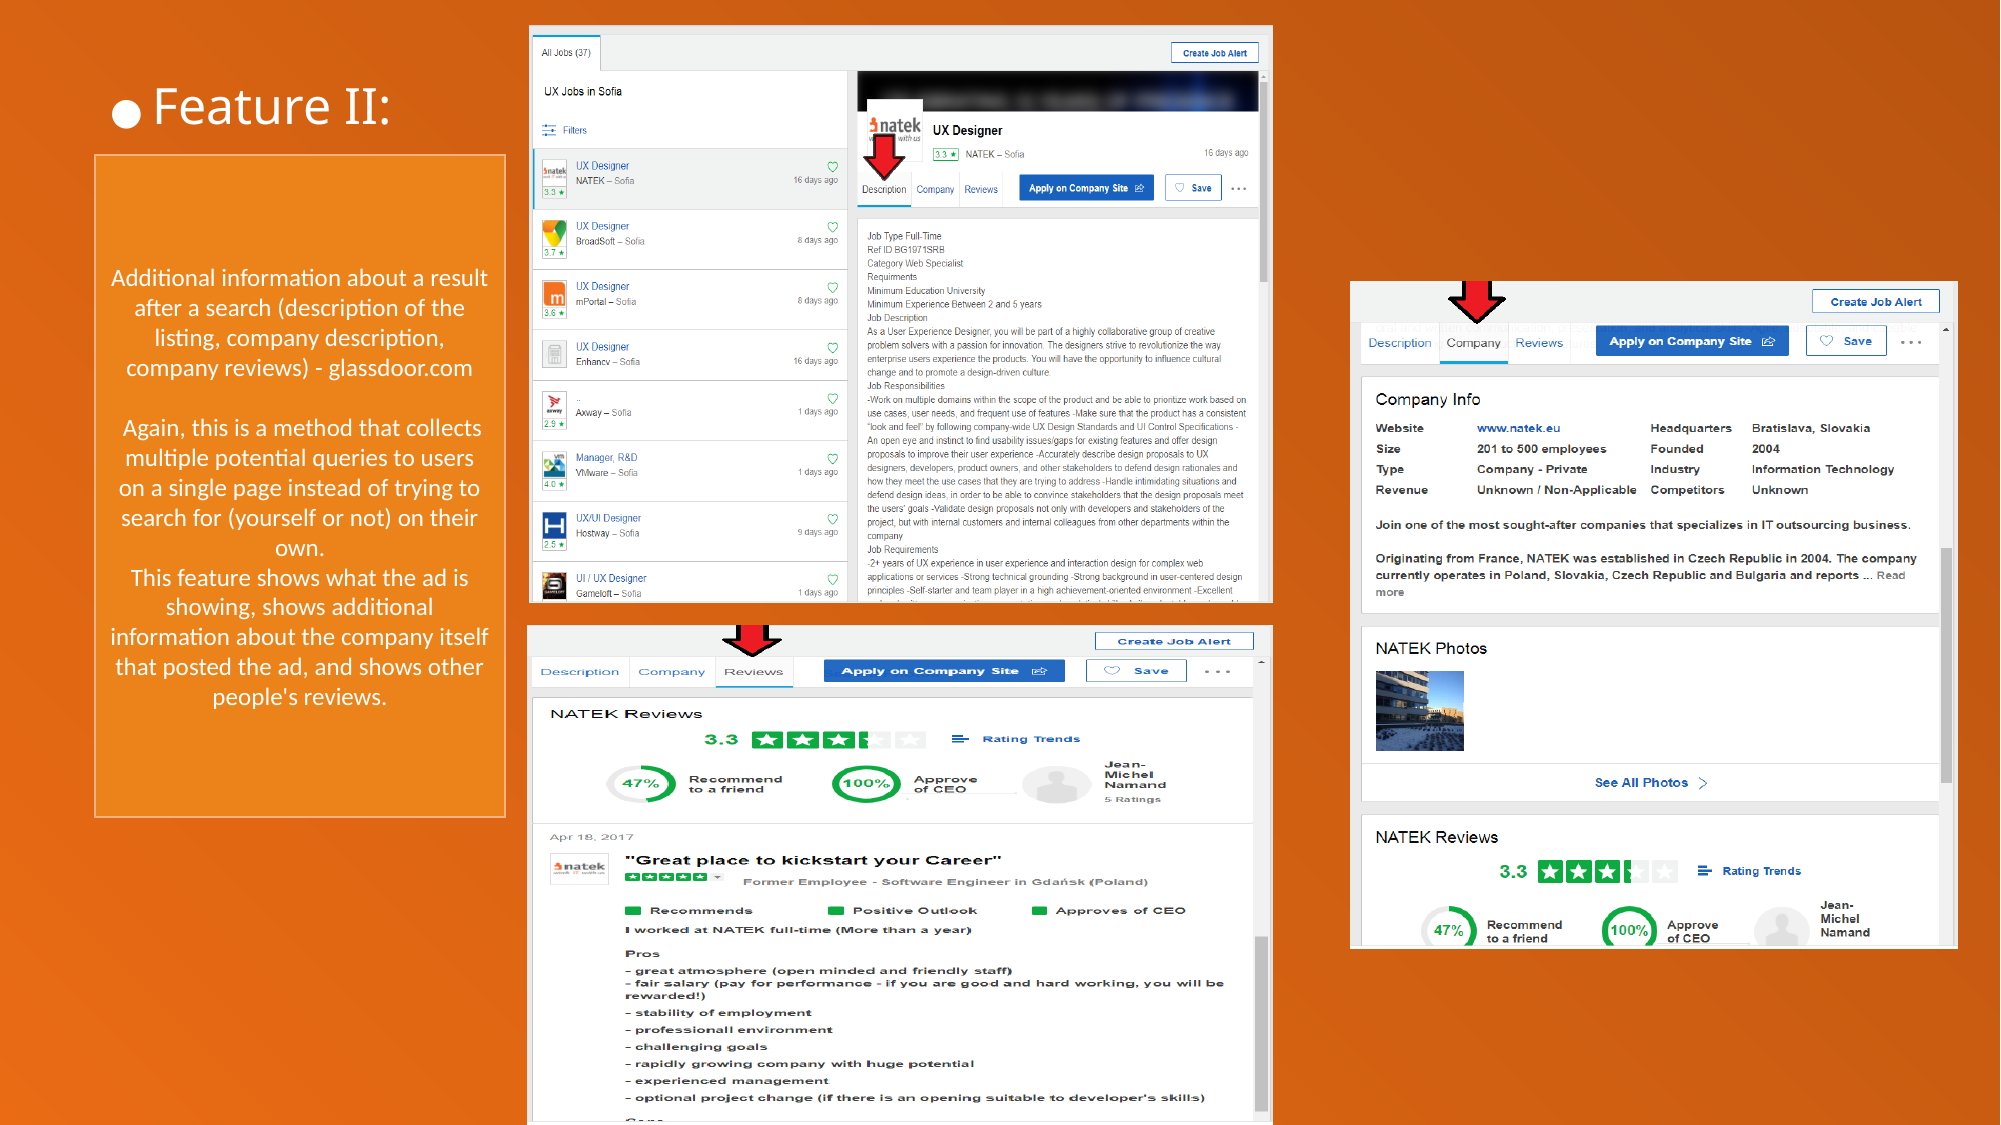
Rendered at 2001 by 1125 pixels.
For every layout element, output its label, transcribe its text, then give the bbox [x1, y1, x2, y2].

list ● Feature II: [94, 73, 1863, 1014]
picture [1350, 281, 1958, 949]
picture [526, 625, 1273, 1125]
text_box Additional information about a result after a search (description of the listing, company description, company reviews) - glassdoor.com Again, this is a method that collects multiple potential queries to users on a single page instead of trying to search for (yourself or not) on their own. This feature shows what the ad is showing, shows additional information about the company itself that posted the ad, and shows other people's reviews. [94, 154, 506, 818]
picture [529, 25, 1273, 604]
